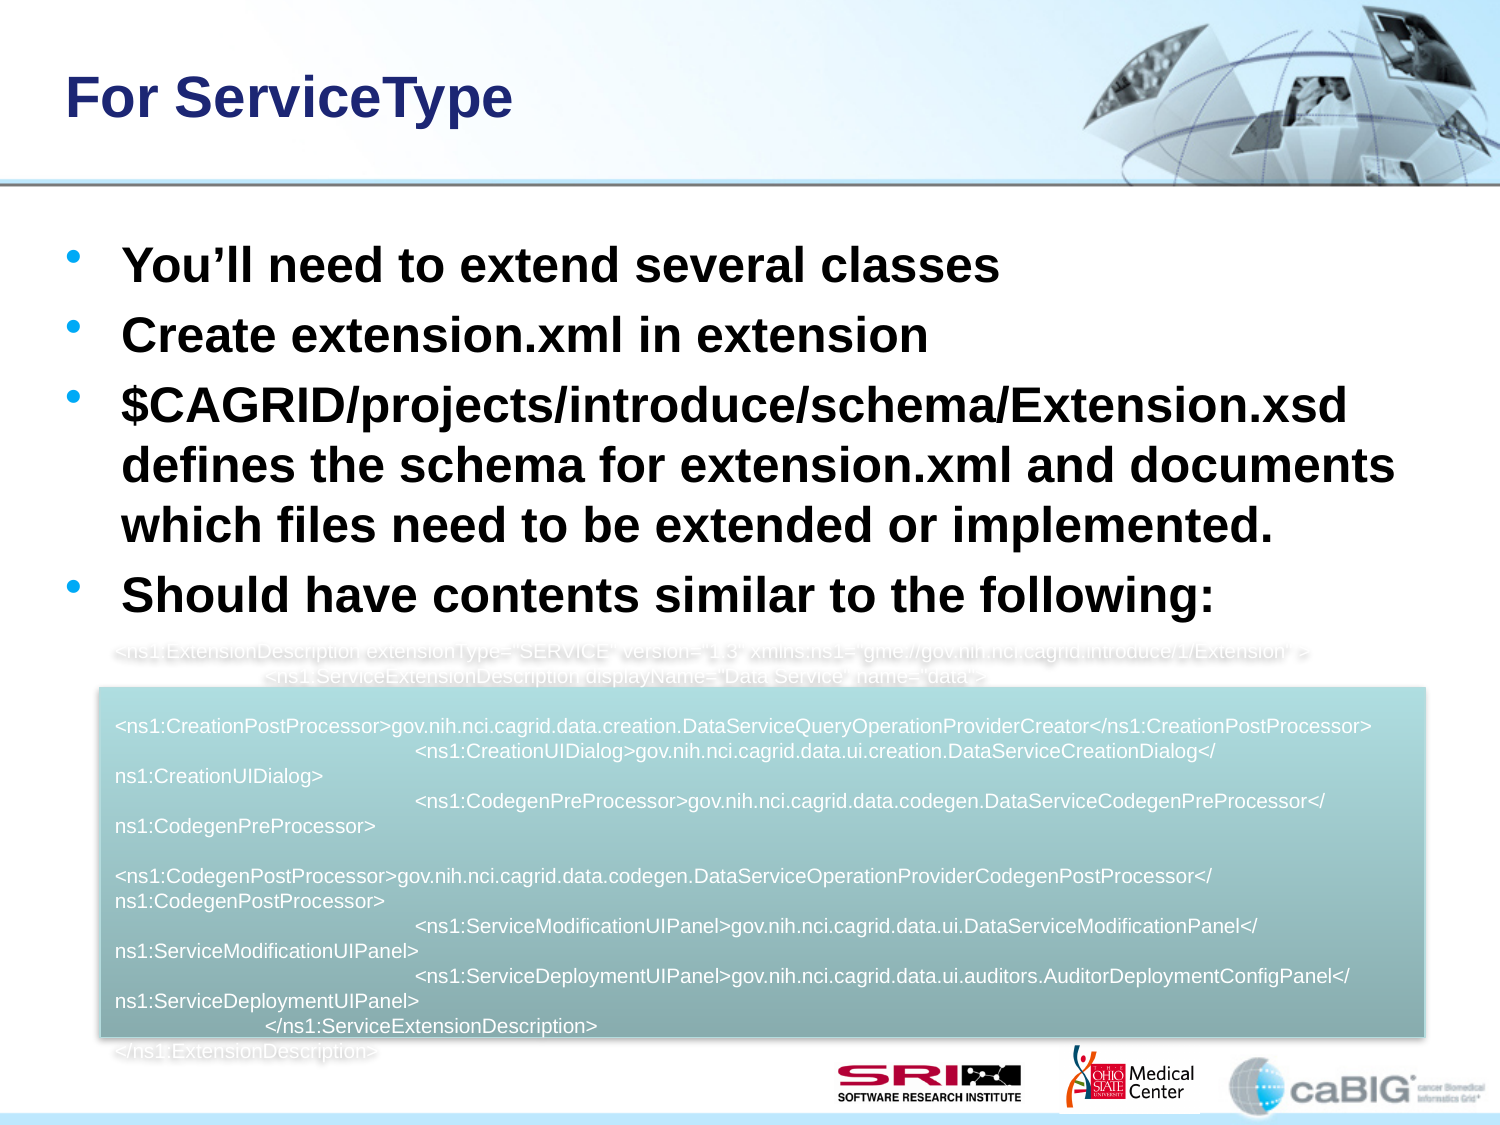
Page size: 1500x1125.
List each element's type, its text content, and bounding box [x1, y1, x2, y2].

title For ServiceType [49, 0, 1176, 188]
picture [0, 0, 1500, 1125]
text_box <ns1:ExtensionDescription extensionType="SERVICE" version="1.3" xmlns:ns1="gme://gov.nih.nci.cagrid.introduce/1/Extension" > <ns1:ServiceExtensionDescription displayName="Data Service" name="data"> <ns1:CreationPostProcessor>gov.nih.nci.cagrid.data.creation.DataServiceQueryOperationProviderCreator</ns1:CreationPostProcessor> <ns1:CreationUIDialog>gov.nih.nci.cagrid.data.ui.creation.DataServiceCreationDialog</ns1:CreationUIDialog> <ns1:CodegenPreProcessor>gov.nih.nci.cagrid.data.codegen.DataServiceCodegenPreProcessor</ns1:CodegenPreProcessor> <ns1:CodegenPostProcessor>gov.nih.nci.cagrid.data.codegen.DataServiceOperationProviderCodegenPostProcessor</ns1:CodegenPostProcessor> <ns1:ServiceModificationUIPanel>gov.nih.nci.cagrid.data.ui.DataServiceModificationPanel</ns1:ServiceModificationUIPanel> <ns1:ServiceDeploymentUIPanel>gov.nih.nci.cagrid.data.ui.auditors.AuditorDeploymentConfigPanel</ns1:ServiceDeploymentUIPanel> </ns1:ServiceExtensionDescription> </ns1:ExtensionDescription> [99, 687, 1426, 1038]
list You’ll need to extend several classes Create extension.xml in extension $CAGRID/projects/introduce/schema/Extension.xsd defines the schema for extension.xml and documents which files need to be extended or implemented. Should have contents similar to the following: [49, 224, 1438, 1038]
